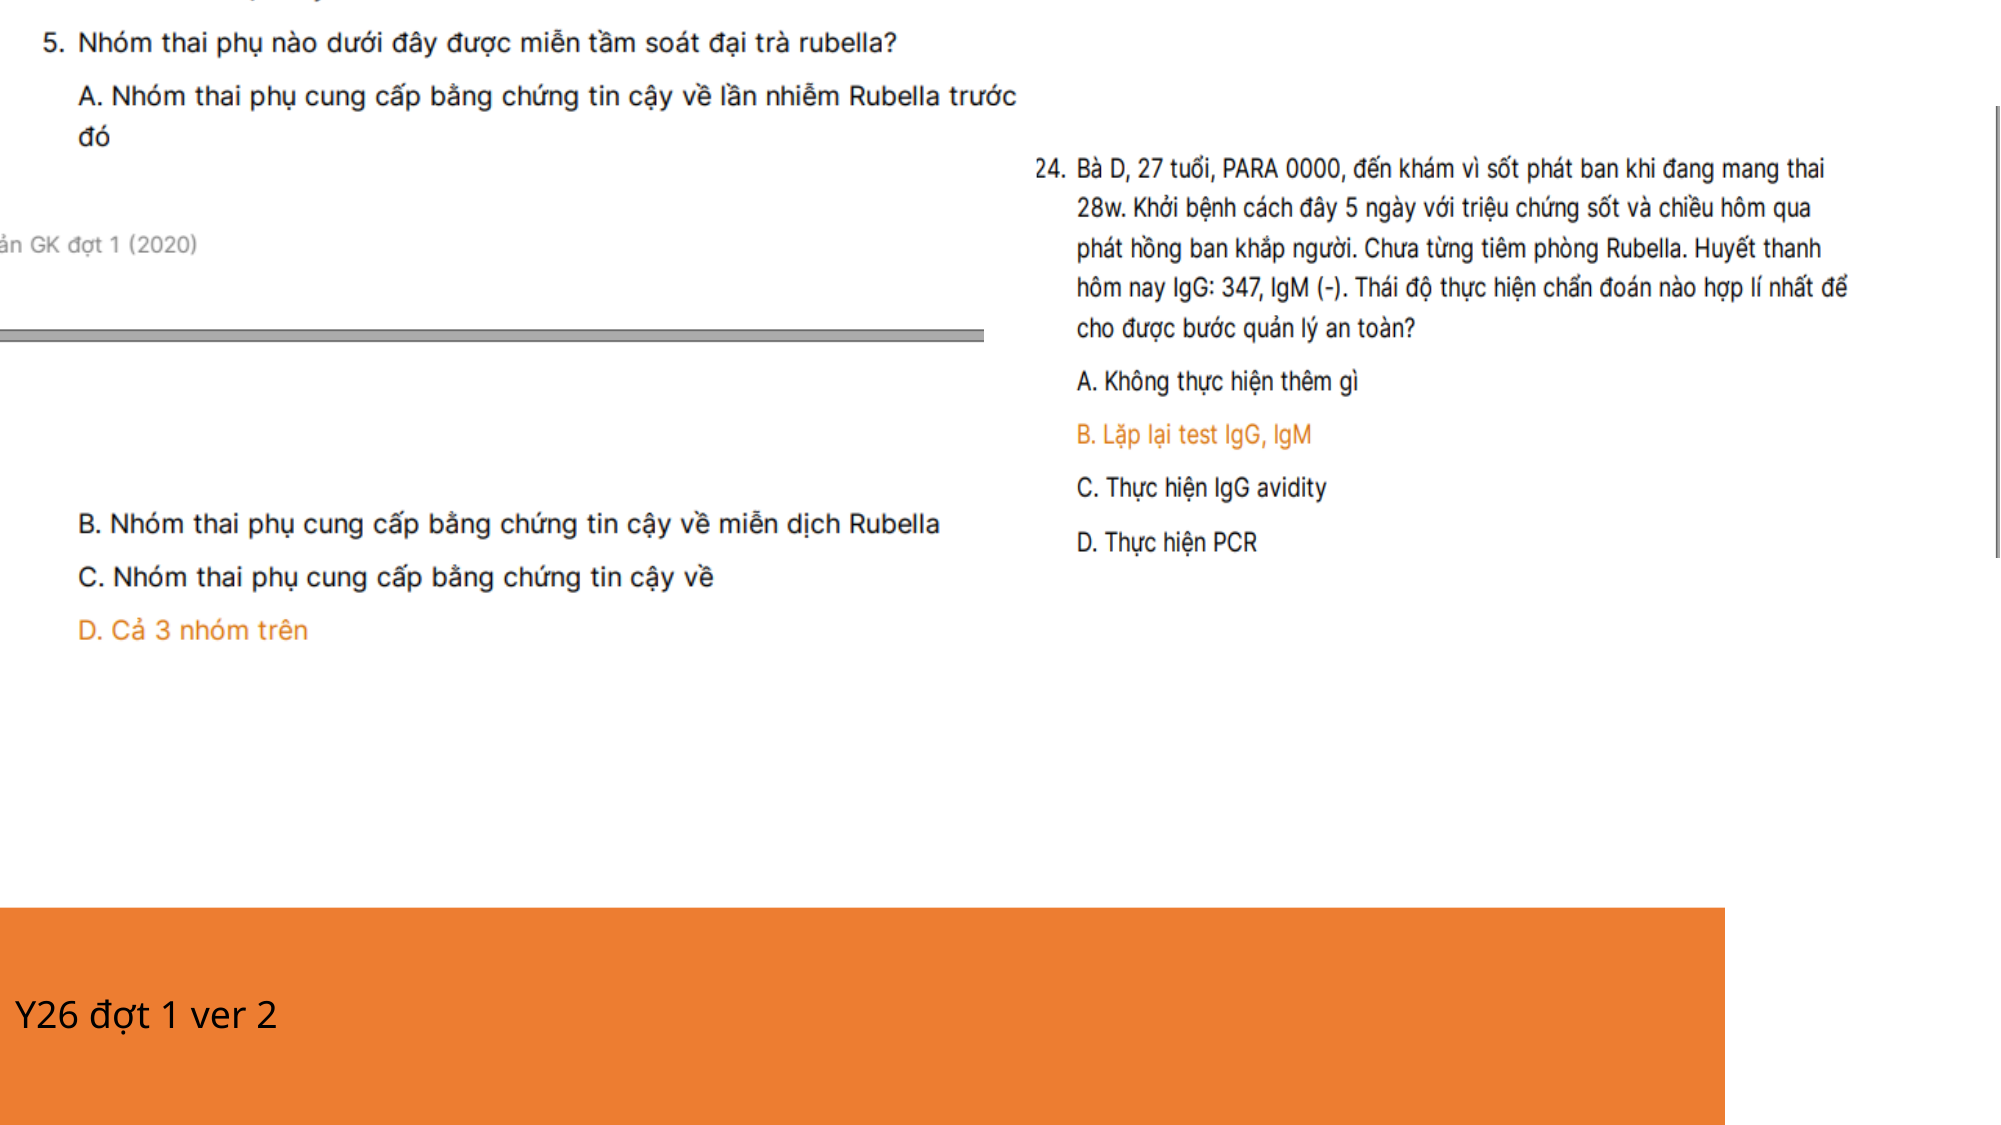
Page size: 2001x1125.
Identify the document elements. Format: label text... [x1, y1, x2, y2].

picture [0, 0, 2000, 665]
title Y26 đợt 1 ver 2 [0, 907, 1725, 1125]
